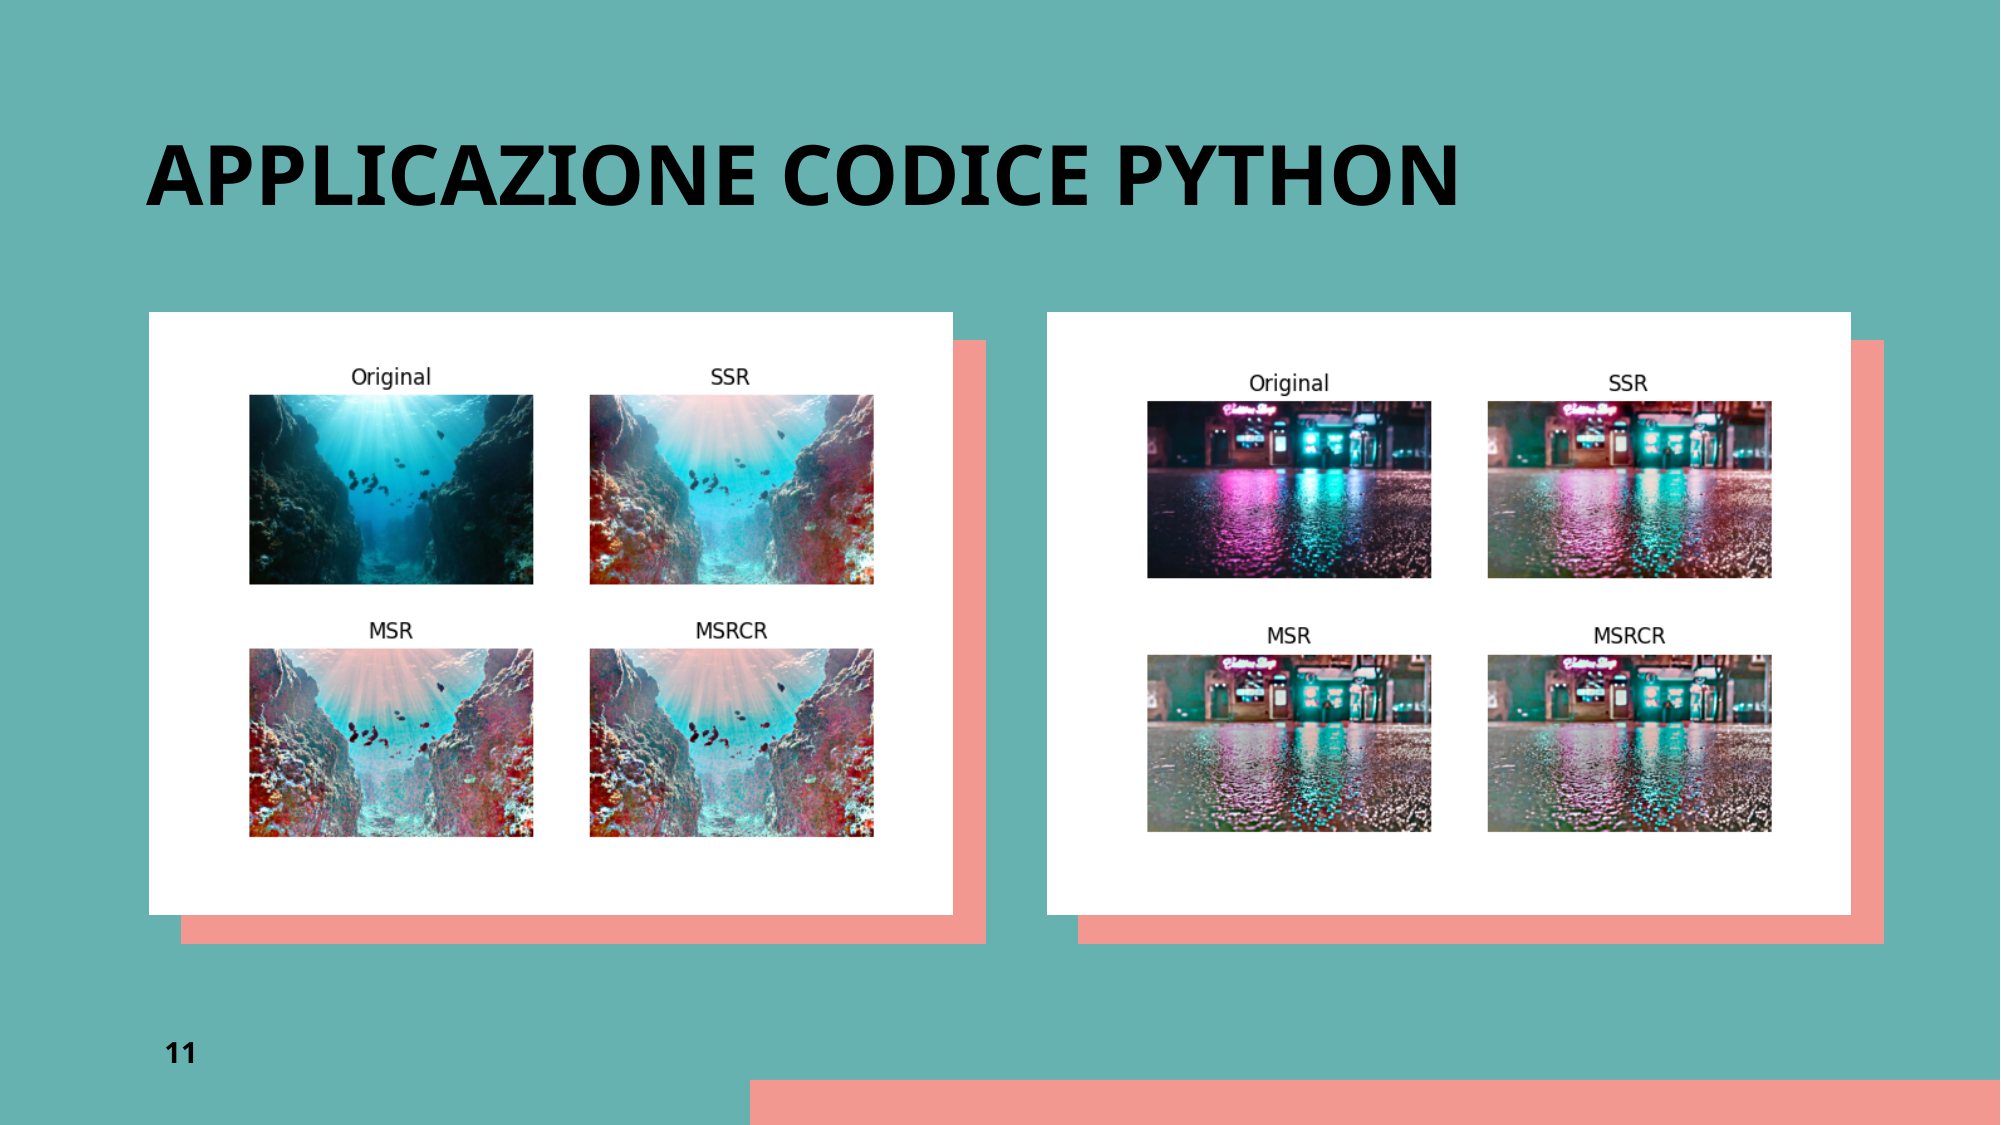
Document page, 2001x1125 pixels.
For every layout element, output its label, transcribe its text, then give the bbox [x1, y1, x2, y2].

text_box [181, 340, 986, 944]
picture [149, 312, 953, 915]
text_box Applicazione codice python [131, 89, 1839, 232]
text_box [1078, 340, 1884, 944]
text_box 11 [149, 1024, 588, 1085]
picture [1047, 312, 1851, 915]
